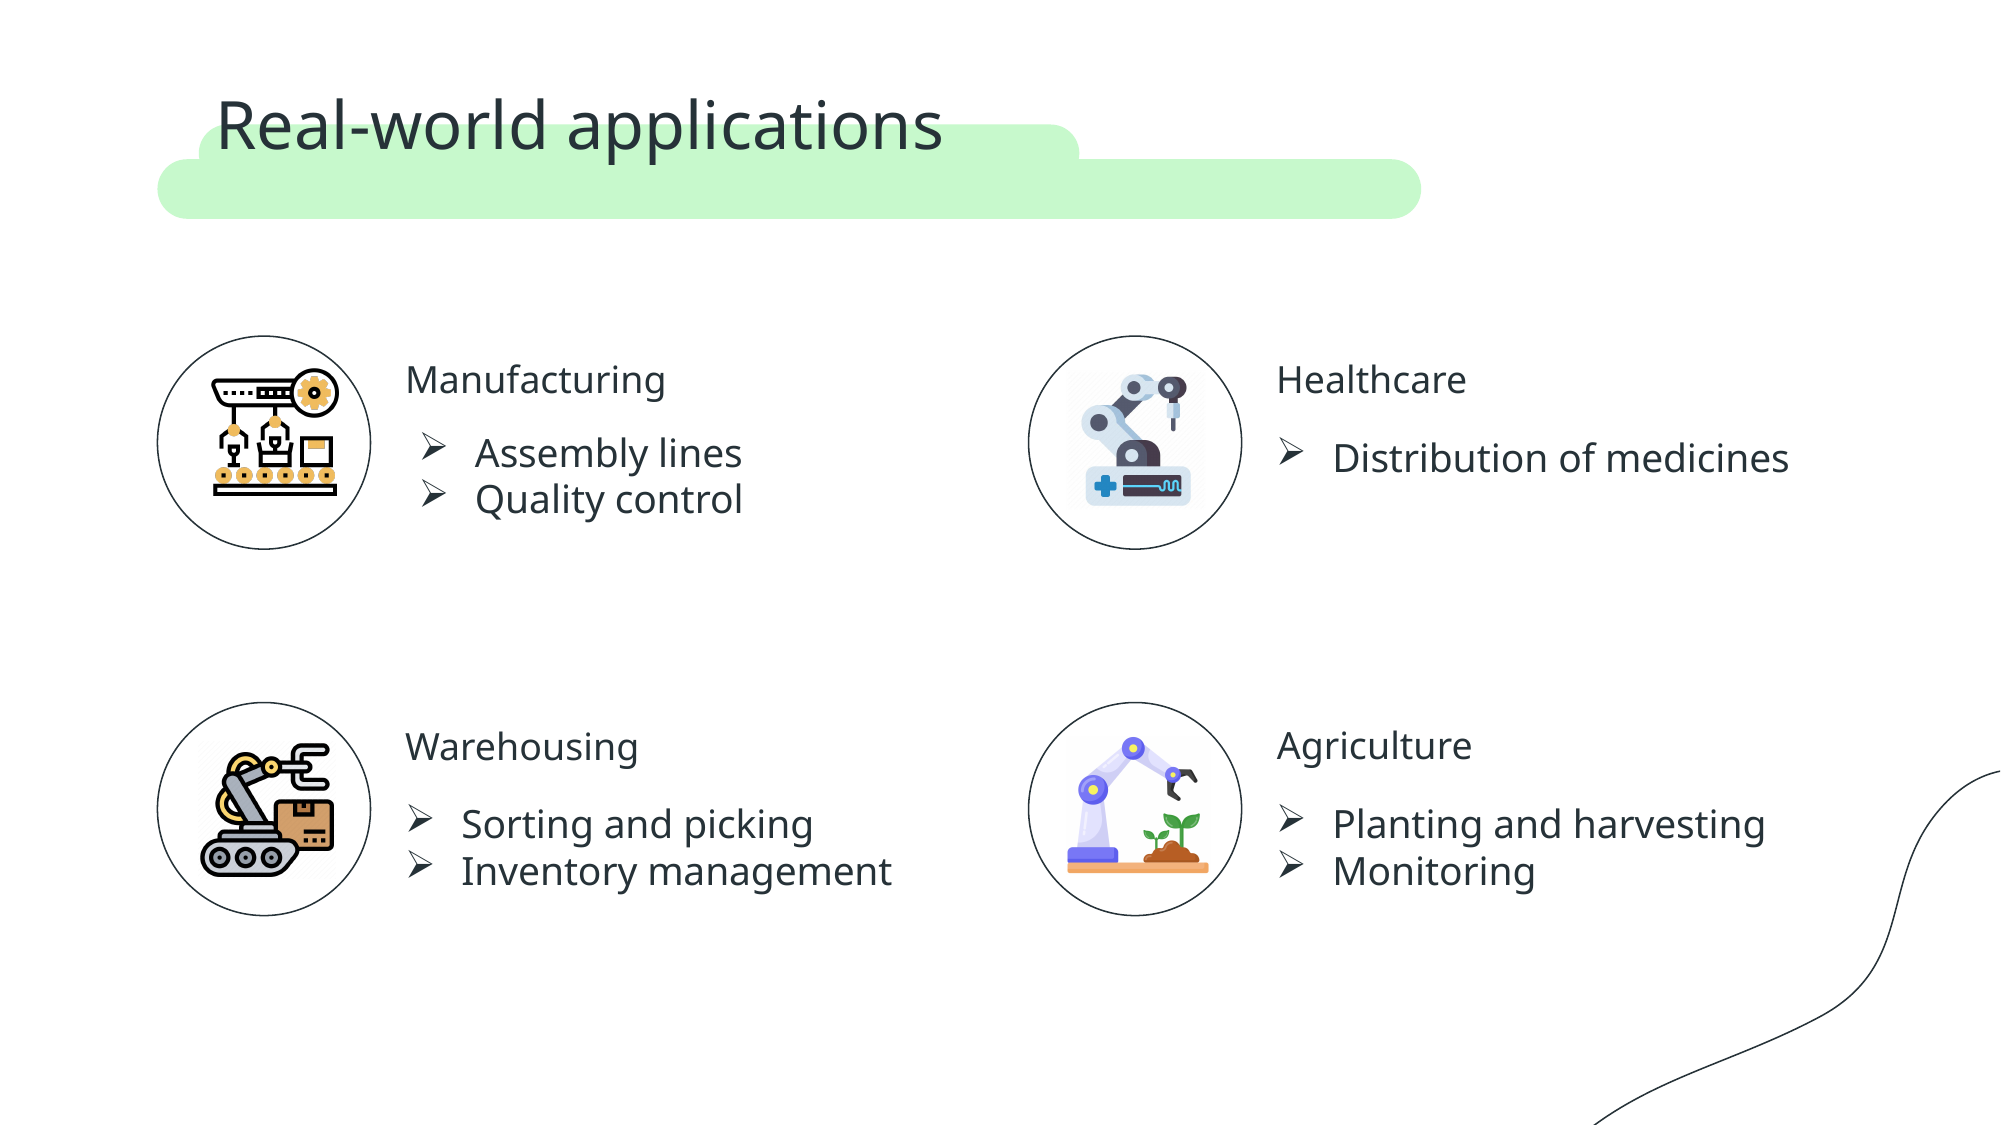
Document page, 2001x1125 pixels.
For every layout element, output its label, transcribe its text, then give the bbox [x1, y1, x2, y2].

picture [208, 366, 341, 498]
text_box [1028, 702, 1242, 916]
picture [1066, 735, 1212, 876]
subtitle Planting and harvesting Monitoring [1256, 779, 1869, 914]
text_box [157, 702, 371, 916]
subtitle Warehousing [384, 702, 783, 779]
picture [1066, 370, 1207, 511]
subtitle Manufacturing [384, 336, 740, 413]
subtitle Sorting and picking Inventory management [384, 779, 980, 914]
subtitle Healthcare [1256, 336, 1518, 413]
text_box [167, 133, 1518, 268]
subtitle Distribution of medicines [1256, 413, 1900, 548]
picture [198, 741, 337, 880]
subtitle Assembly lines Quality control [384, 413, 794, 548]
text_box [1028, 336, 1242, 550]
text_box Agriculture [1256, 702, 1595, 784]
title Real-world applications [195, 62, 1111, 132]
text_box [157, 336, 371, 550]
